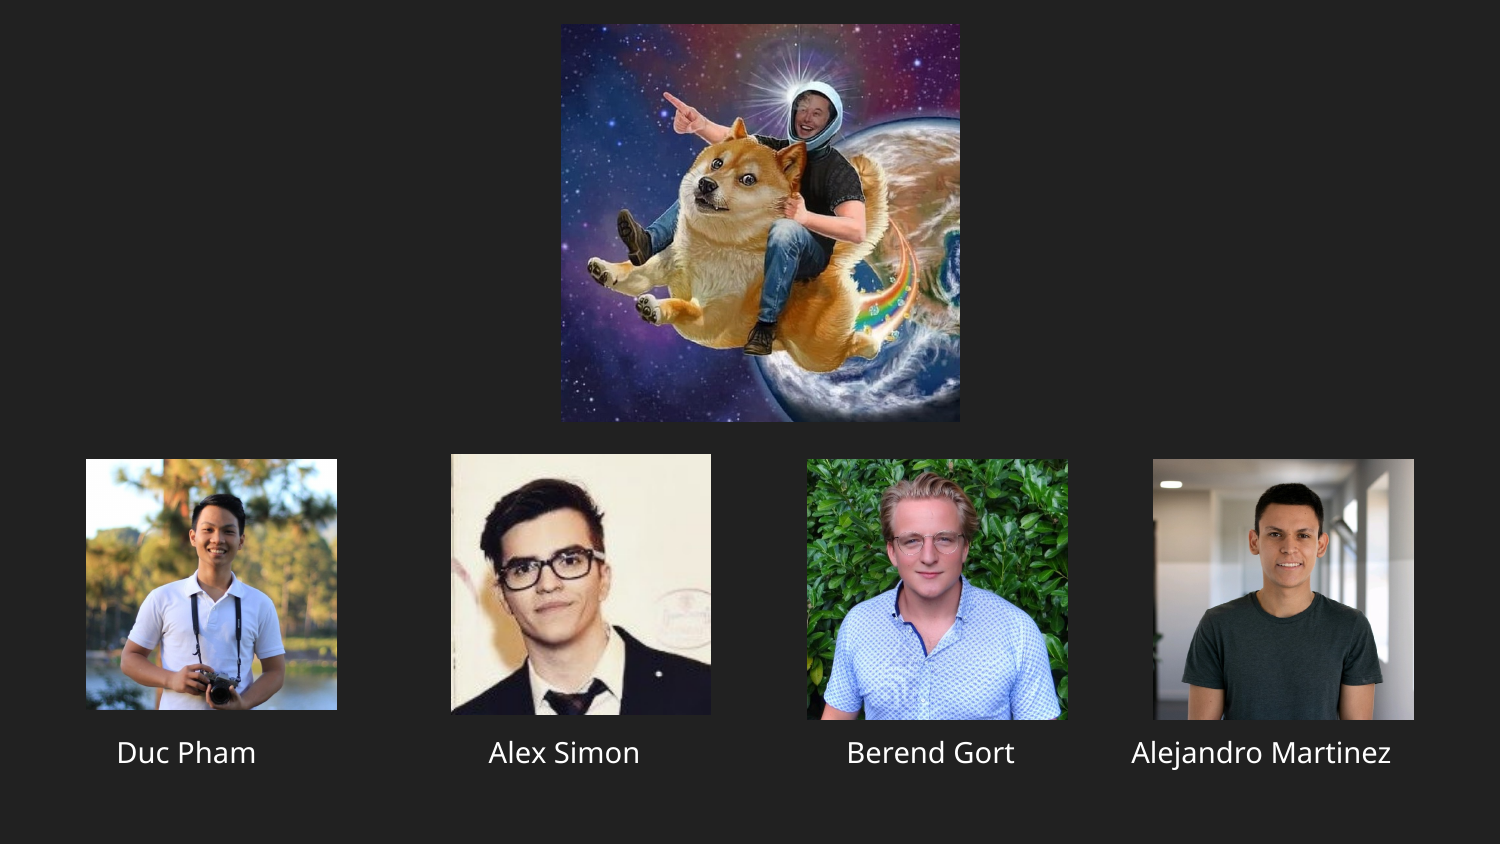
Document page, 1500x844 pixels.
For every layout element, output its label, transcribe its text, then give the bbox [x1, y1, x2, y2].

text_box Alejandro Martinez [1116, 719, 1426, 785]
picture [561, 23, 960, 423]
text_box Alex Simon [473, 719, 784, 785]
text_box Duc Pham [101, 719, 411, 785]
picture [450, 454, 712, 715]
picture [86, 459, 338, 710]
picture [806, 459, 1068, 720]
text_box Berend Gort [831, 719, 1116, 785]
picture [1152, 459, 1414, 720]
